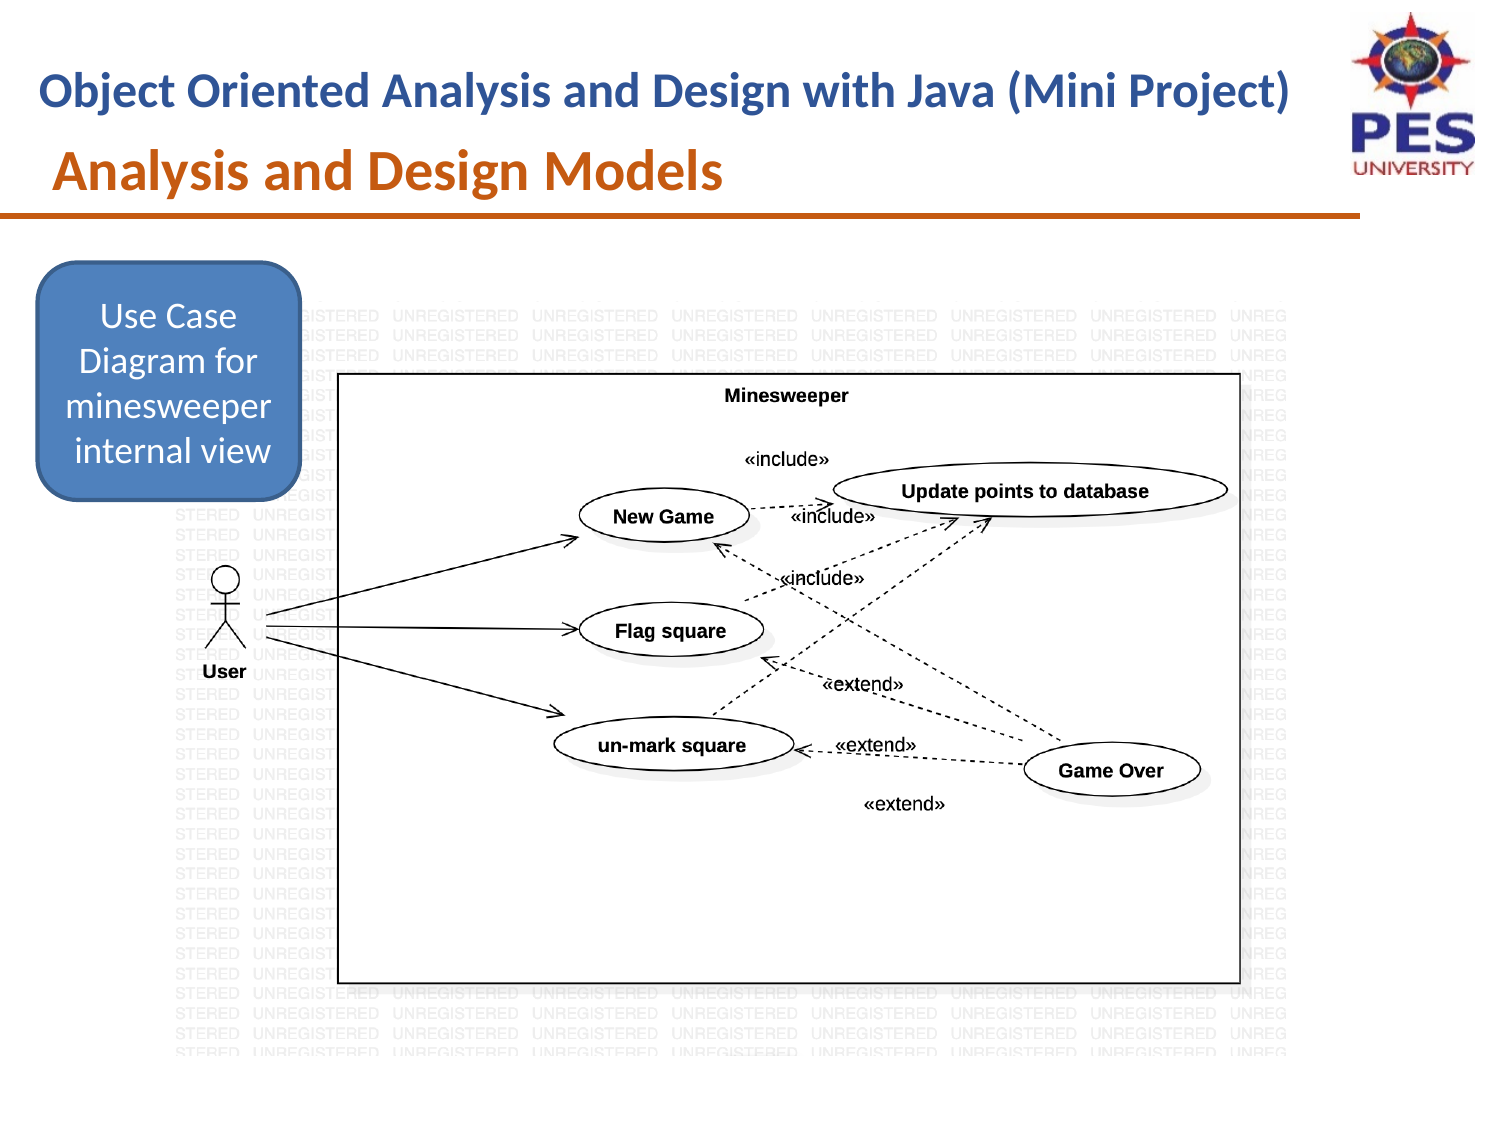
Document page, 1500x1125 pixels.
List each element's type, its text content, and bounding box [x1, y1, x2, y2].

text_box Use Case Diagram for minesweeper internal view [35, 260, 302, 503]
text_box Analysis and Design Models [37, 125, 1288, 210]
picture [1349, 12, 1476, 176]
text_box Object Oriented Analysis and Design with Java (Mini Project) [24, 49, 1344, 125]
picture [174, 300, 1288, 1056]
